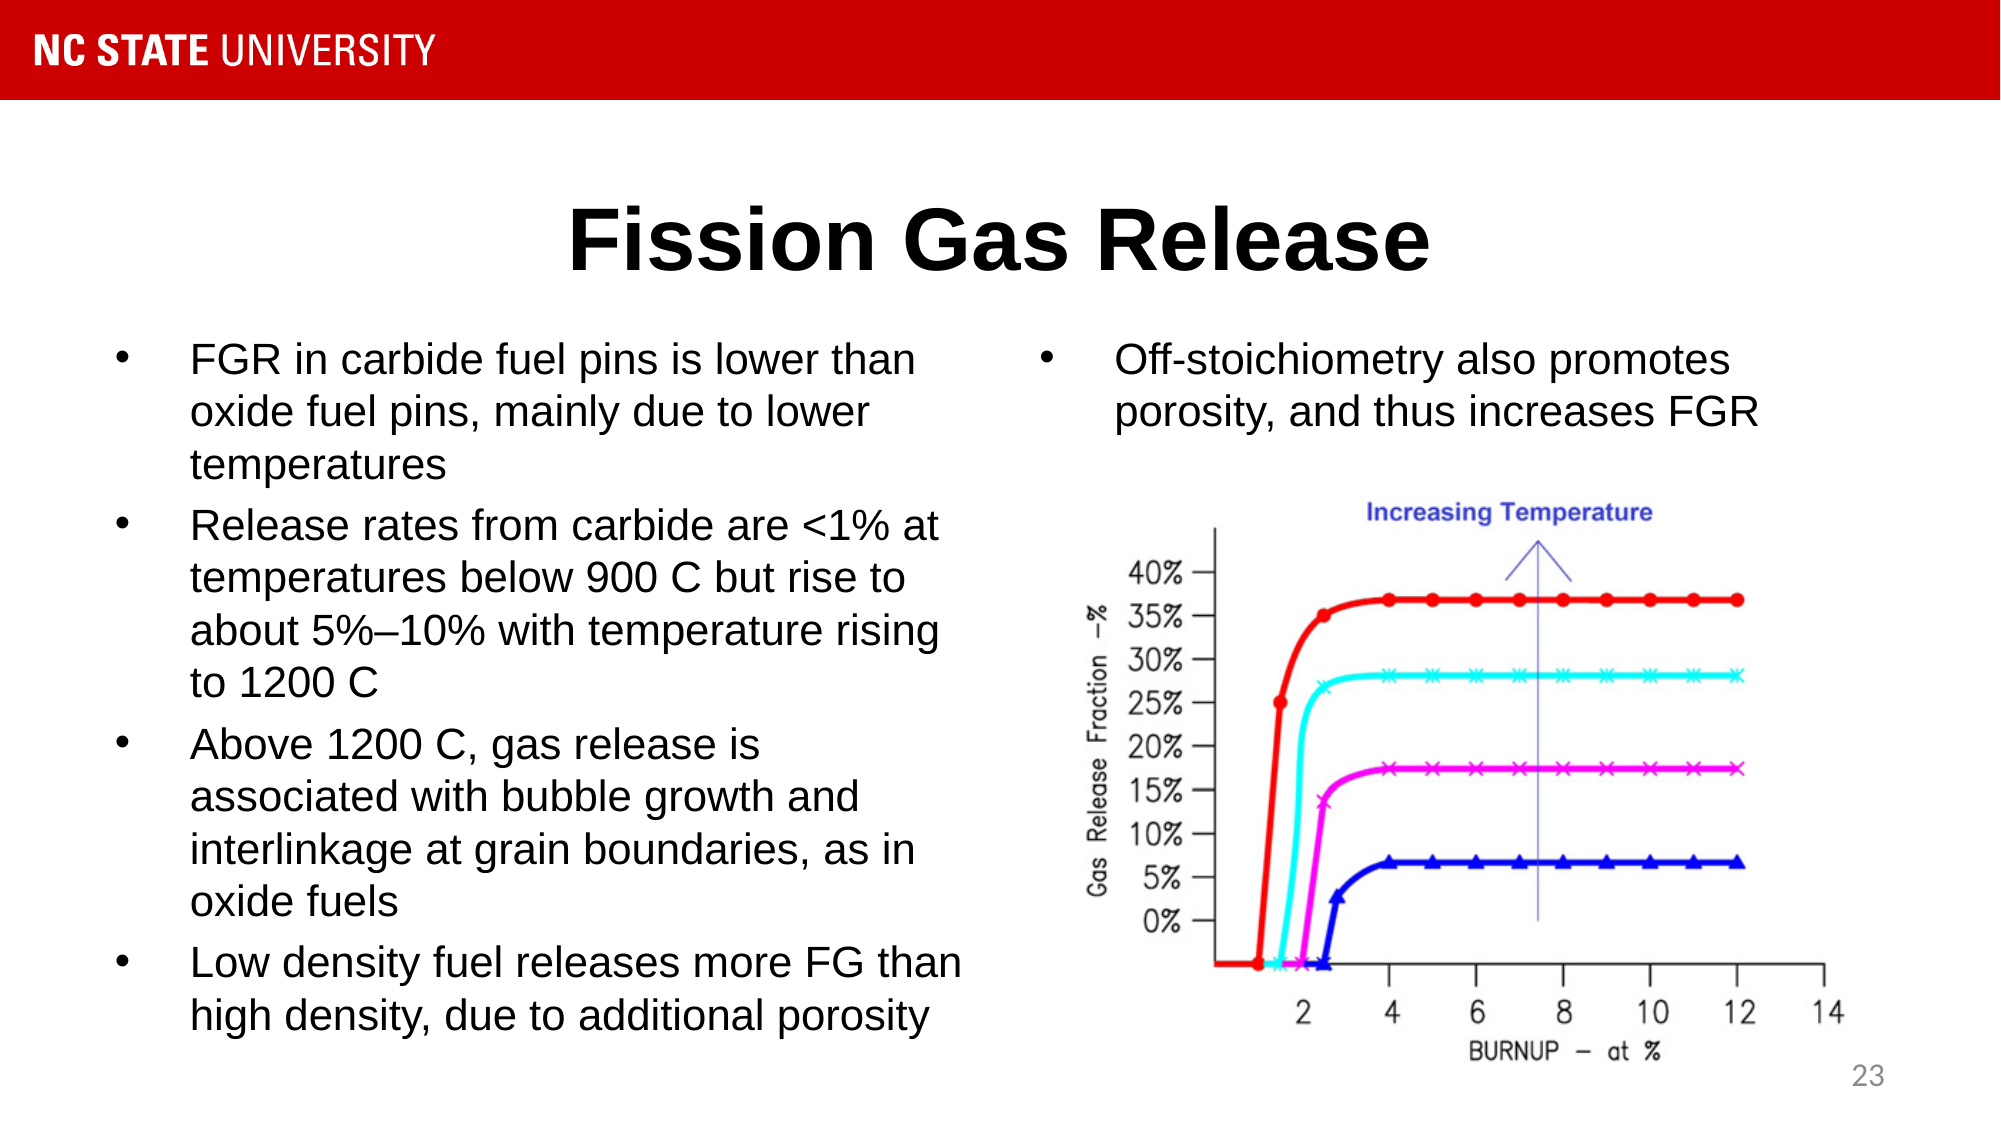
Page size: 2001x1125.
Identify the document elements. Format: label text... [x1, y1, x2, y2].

list FGR in carbide fuel pins is lower than oxide fuel pins, mainly due to lower temperatures Release rates from carbide are <1% at temperatures below 900 C but rise to about 5%–10% with temperature rising to 1200 C Above 1200 C, gas release is associated with bubble growth and interlinkage at grain boundaries, as in oxide fuels Low density fuel releases more FG than high density, due to additional porosity [99, 322, 984, 1005]
slide_number 23 [1433, 1042, 1900, 1103]
text_box Off-stoichiometry also promotes porosity, and thus increases FGR [1024, 322, 1908, 499]
picture [1085, 497, 1847, 1064]
title Fission Gas Release [99, 147, 1900, 323]
picture [0, 0, 2001, 100]
